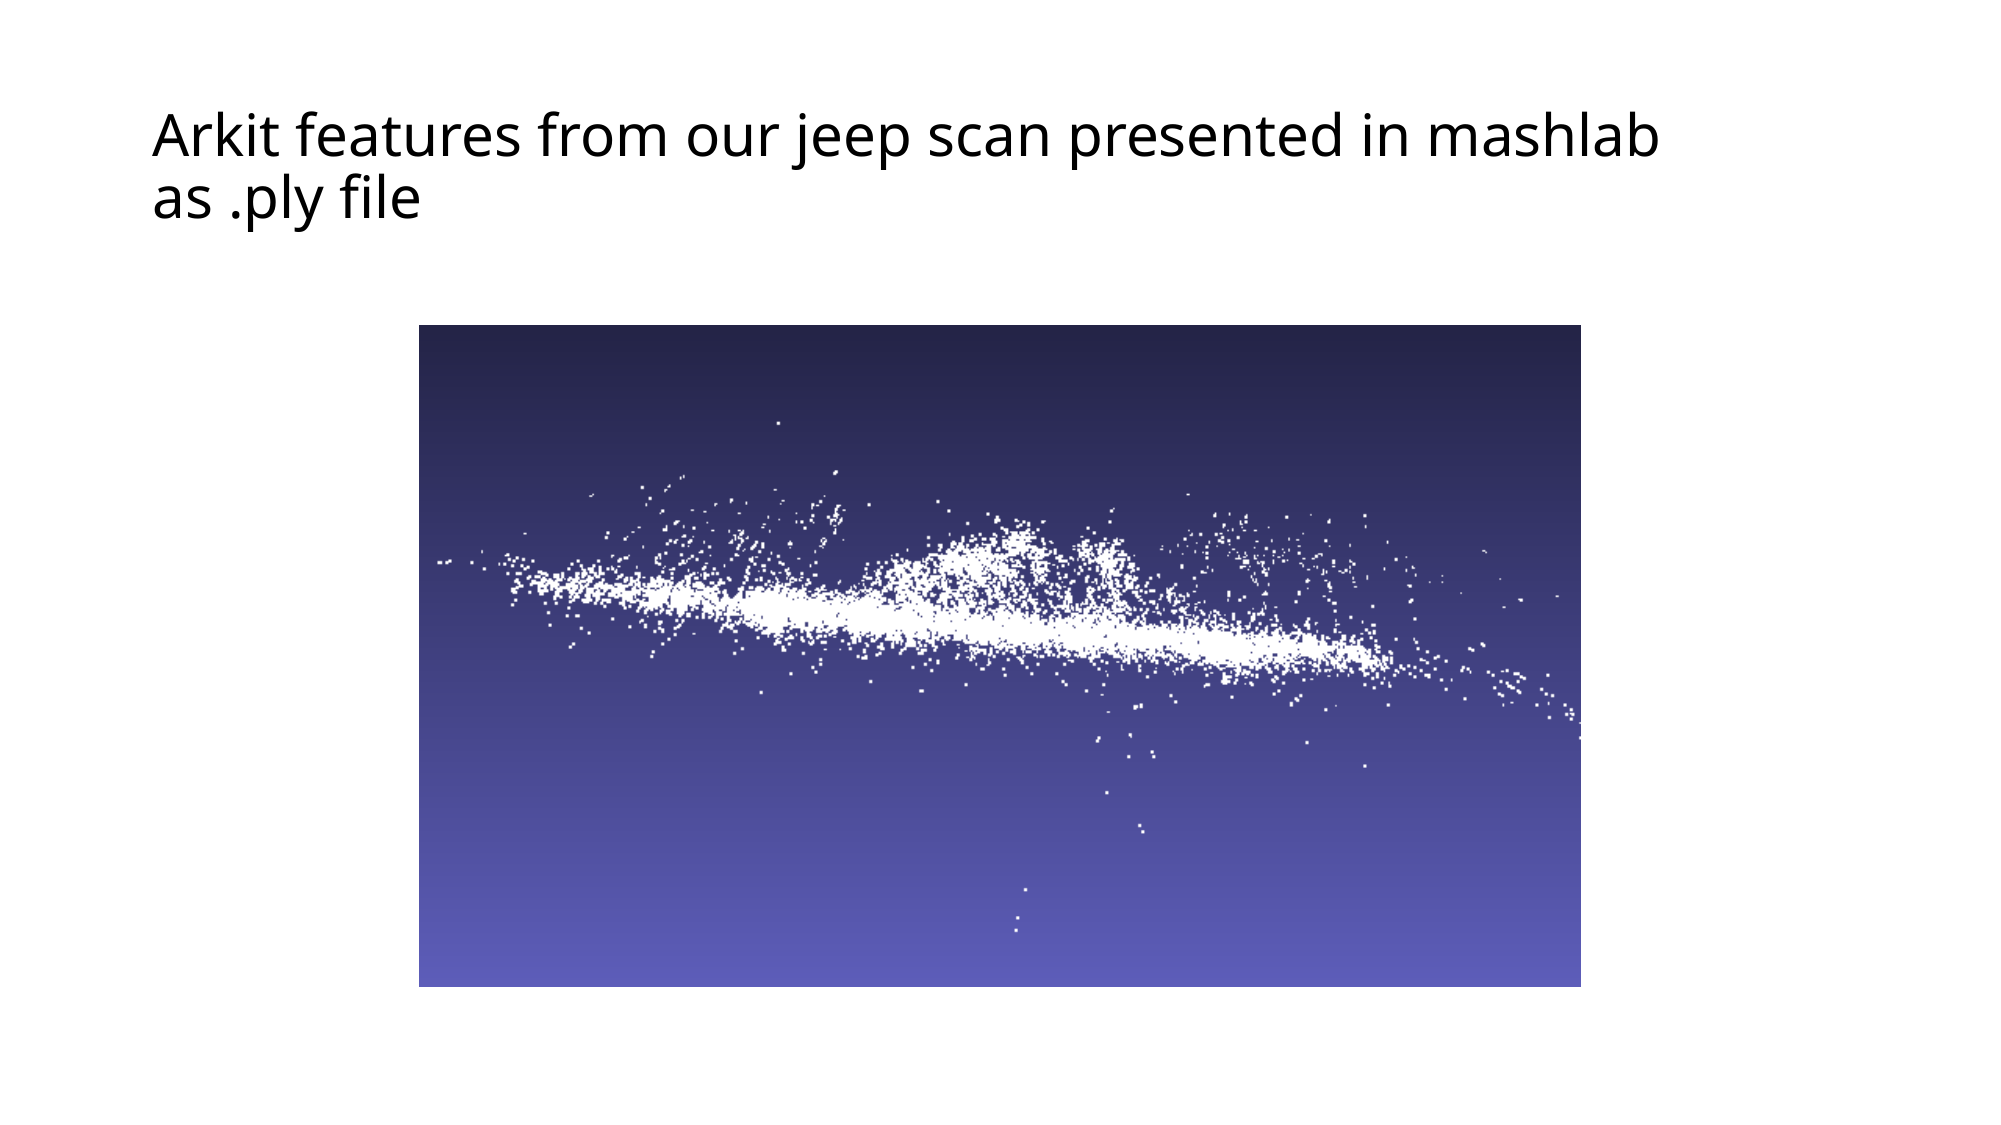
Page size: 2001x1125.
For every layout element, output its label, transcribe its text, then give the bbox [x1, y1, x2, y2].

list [419, 325, 1581, 987]
title Arkit features from our jeep scan presented in mashlab as .ply file [137, 59, 1863, 278]
